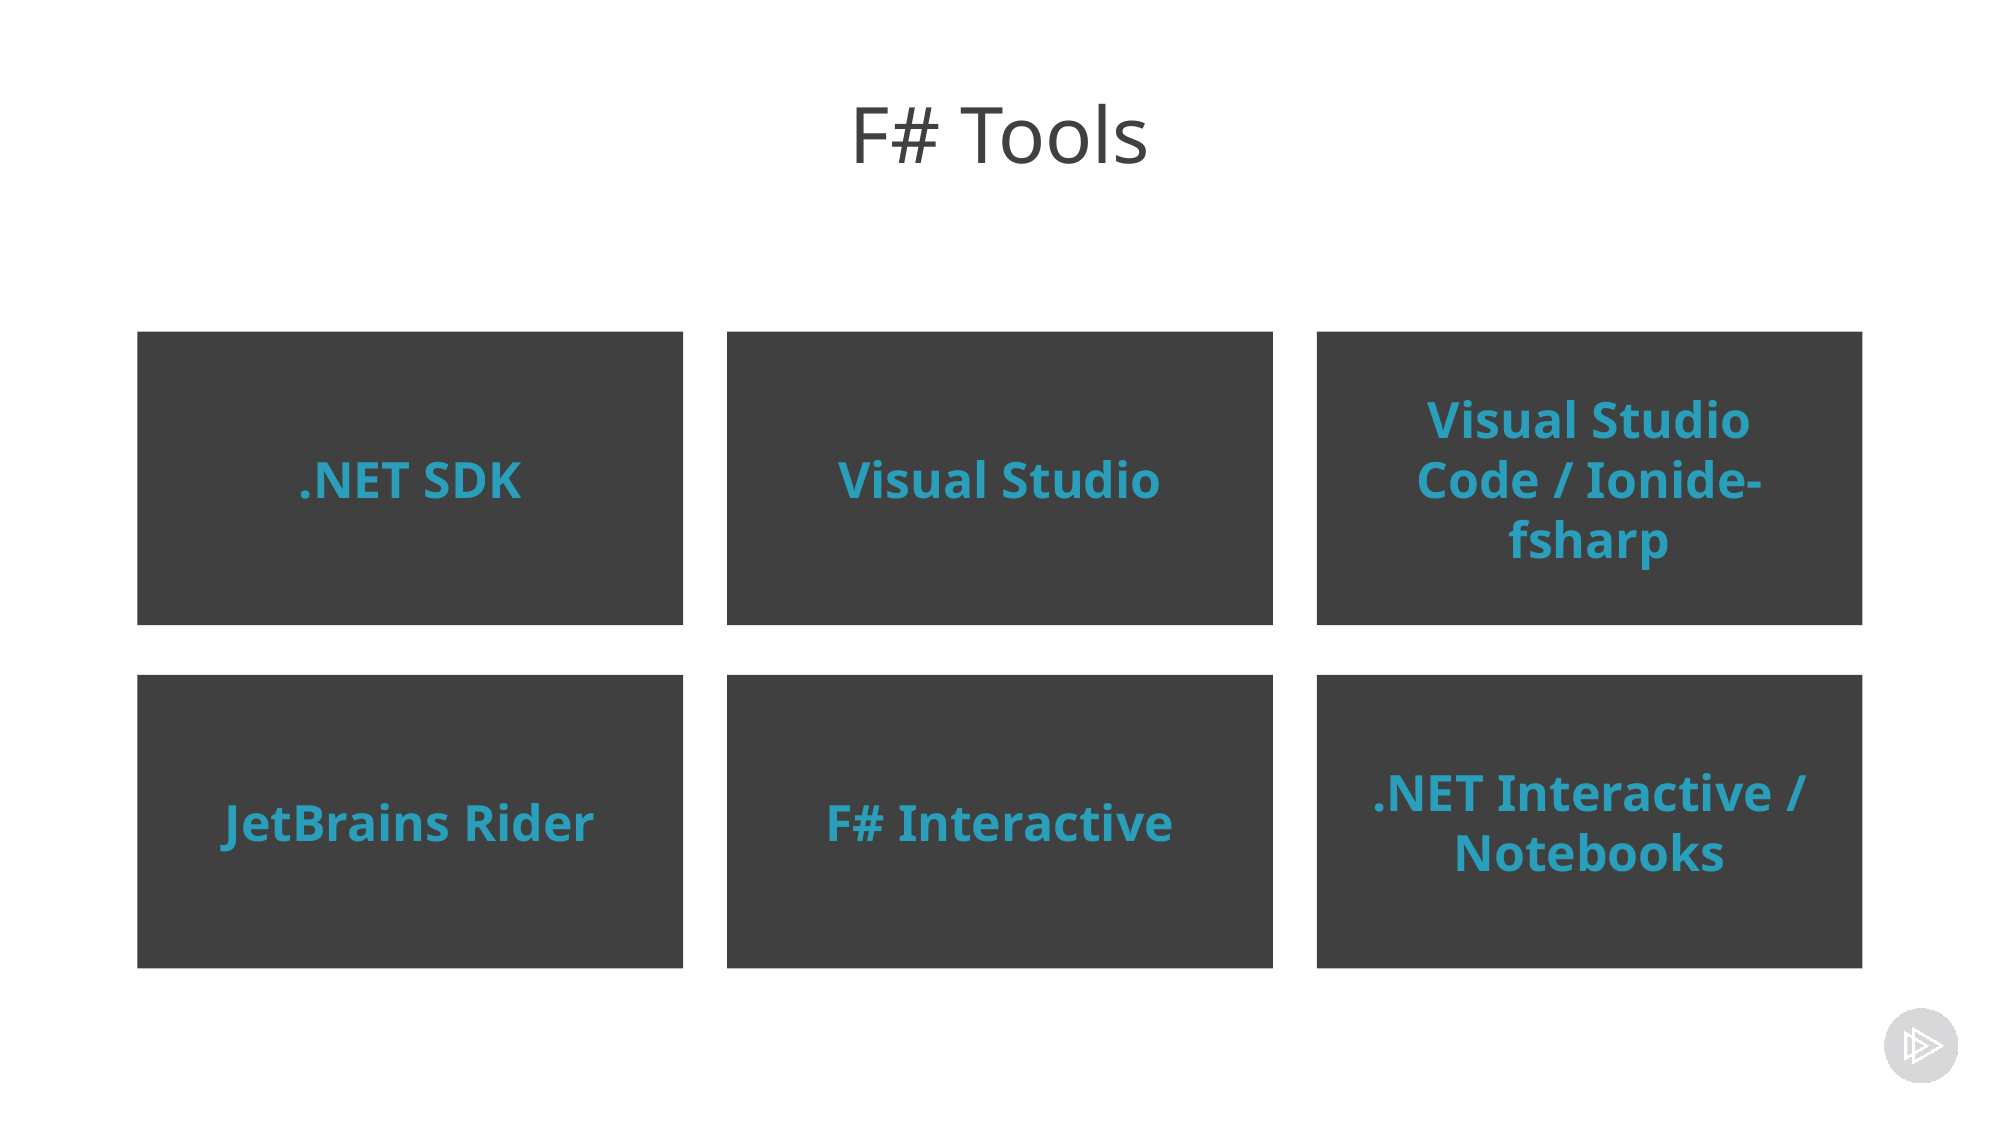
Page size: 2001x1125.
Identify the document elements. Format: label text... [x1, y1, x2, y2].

title F# Tools [137, 93, 1863, 183]
list .NET SDK [137, 331, 684, 626]
list Visual Studio Code / Ionide-fsharp [1316, 331, 1863, 626]
list JetBrains Rider [137, 674, 684, 969]
title printf / printfn [1884, 1008, 1958, 1083]
list Visual Studio [727, 331, 1273, 626]
list F# Interactive [727, 674, 1273, 969]
text_box .NET Interactive / Notebooks [1316, 674, 1863, 969]
